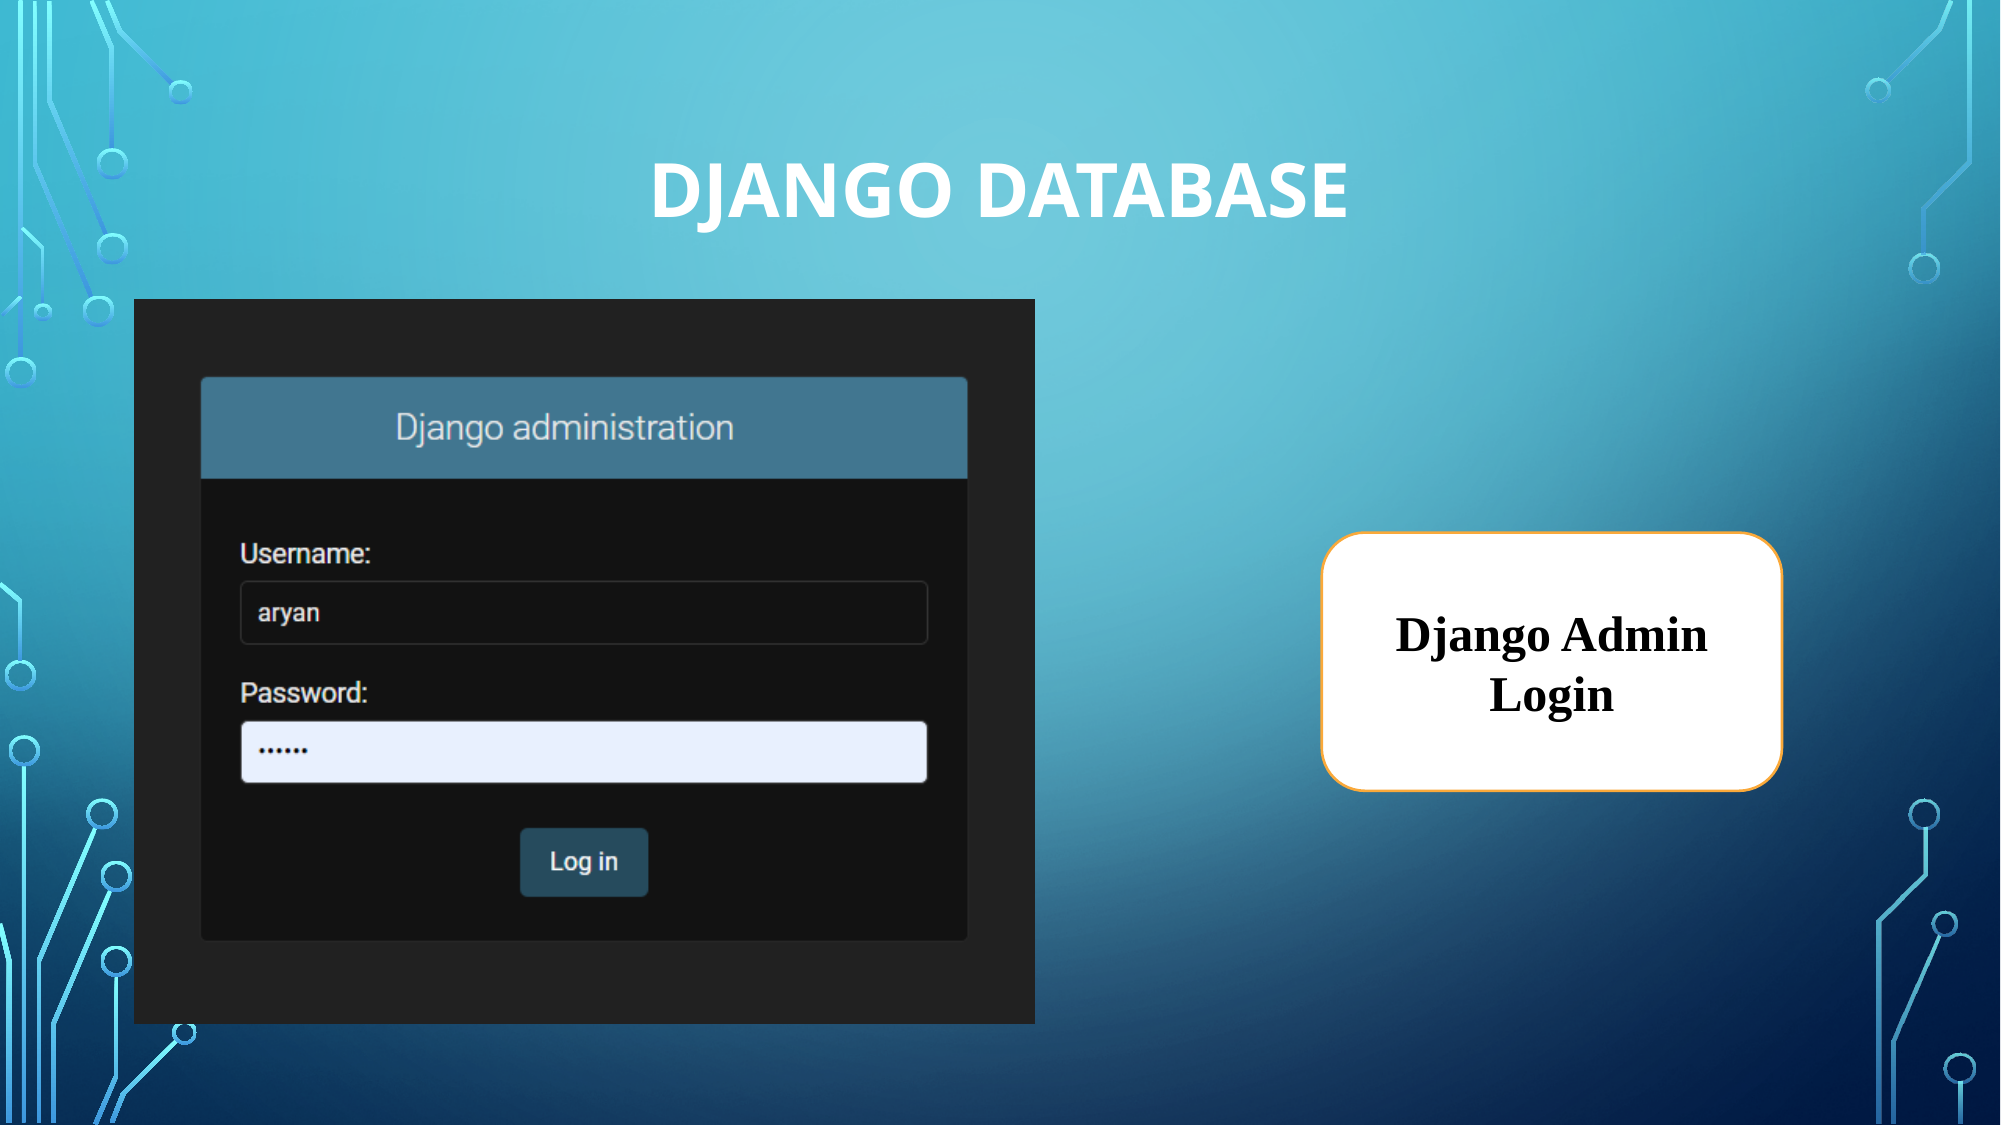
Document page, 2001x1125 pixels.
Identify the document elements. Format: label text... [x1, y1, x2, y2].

title Django Database [187, 101, 1813, 286]
picture [134, 299, 1035, 1024]
text_box Django Admin Login [1320, 531, 1784, 793]
